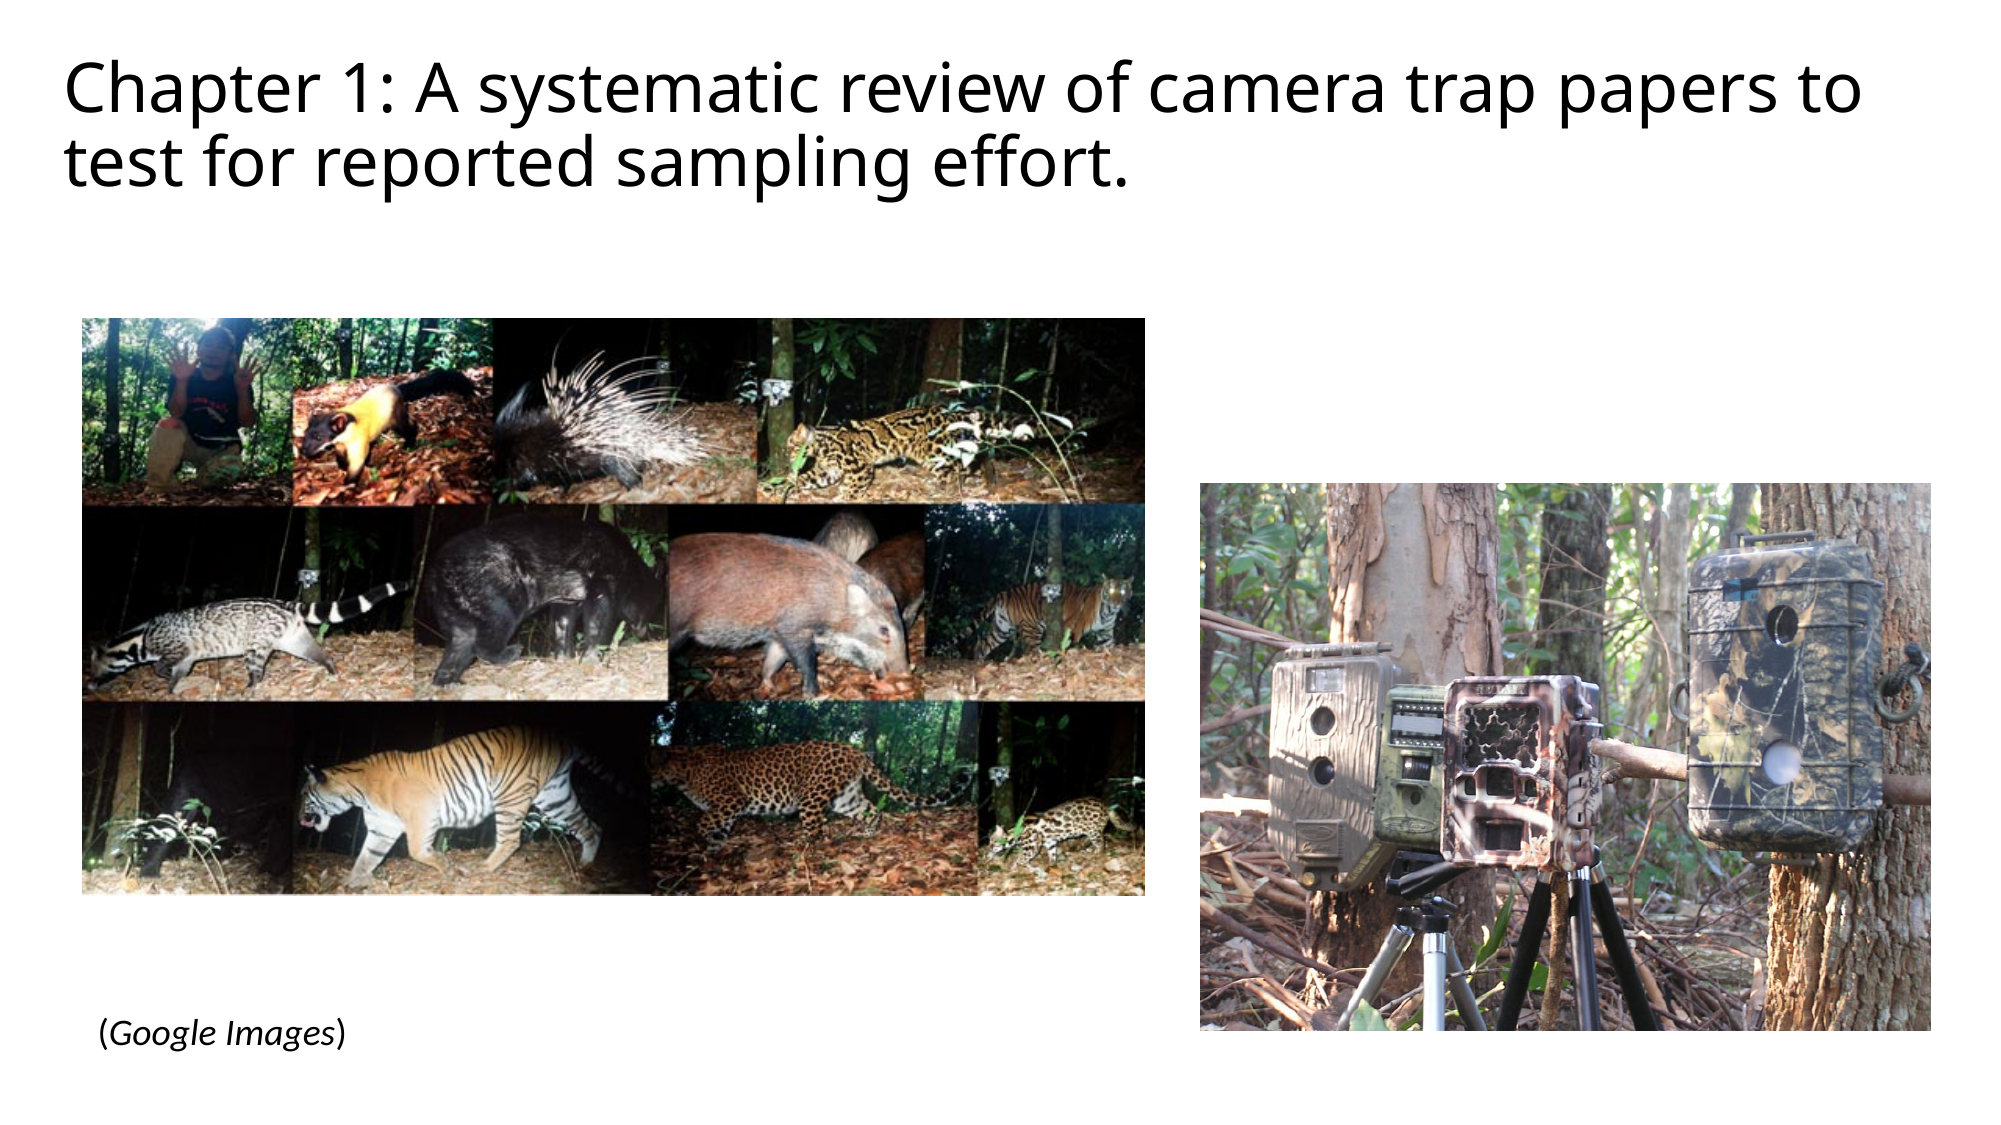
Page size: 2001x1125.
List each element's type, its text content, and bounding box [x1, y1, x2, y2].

picture [1200, 483, 1931, 1031]
text_box (Google Images) [82, 1000, 362, 1061]
title Chapter 1: A systematic review of camera trap papers to test for reported sampling effort. [48, 45, 1962, 284]
picture [82, 318, 1145, 896]
